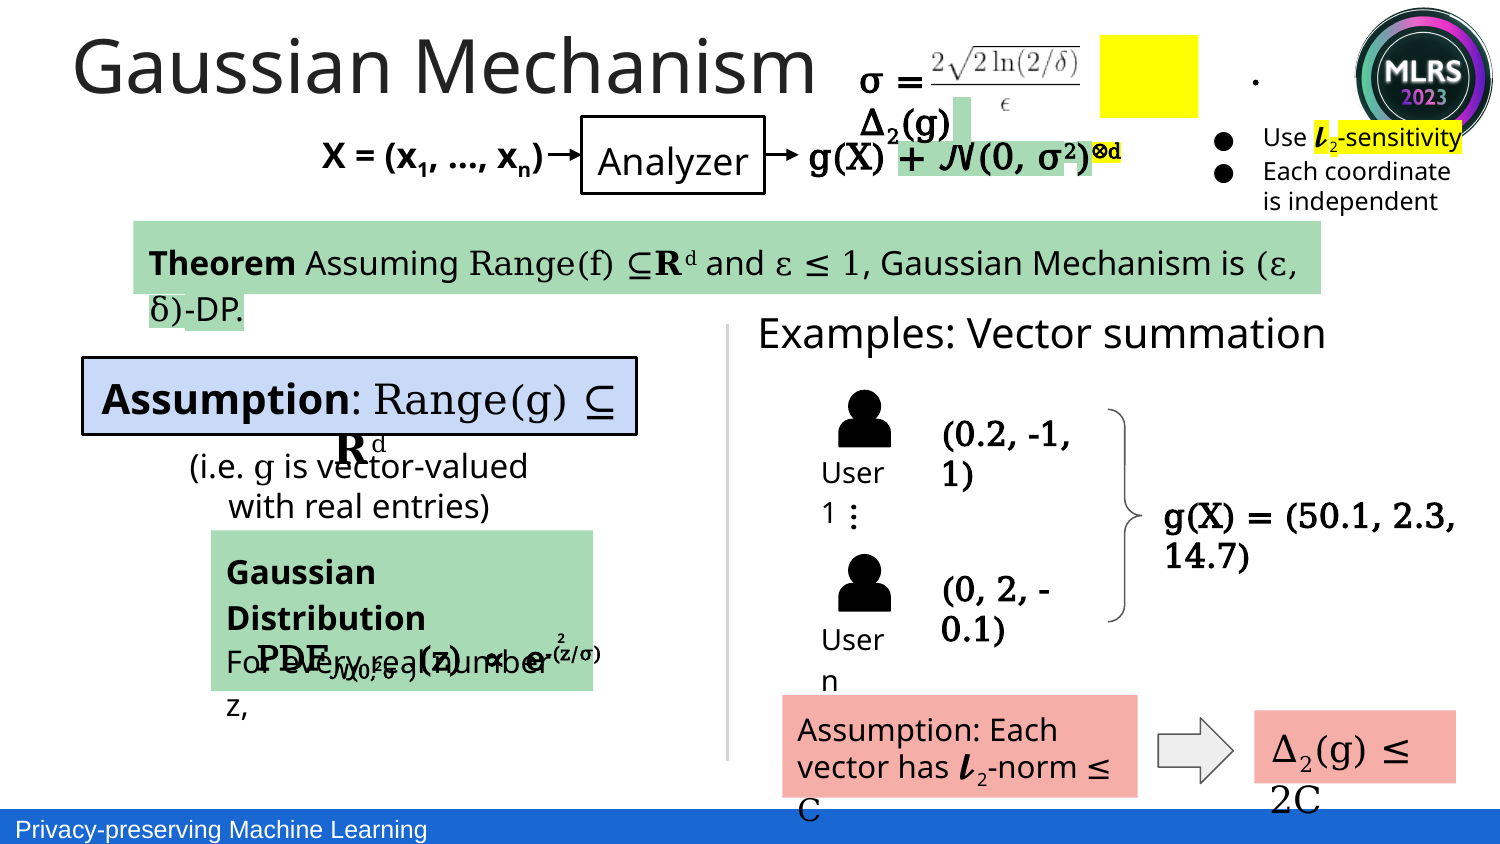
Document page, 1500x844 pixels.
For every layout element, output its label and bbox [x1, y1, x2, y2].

text_box [782, 695, 1138, 798]
text_box [210, 530, 659, 697]
text_box [55, 3, 1487, 369]
text_box [805, 390, 1500, 666]
picture [1467, 22, 1493, 107]
text_box [1157, 709, 1457, 784]
text_box [82, 357, 637, 507]
